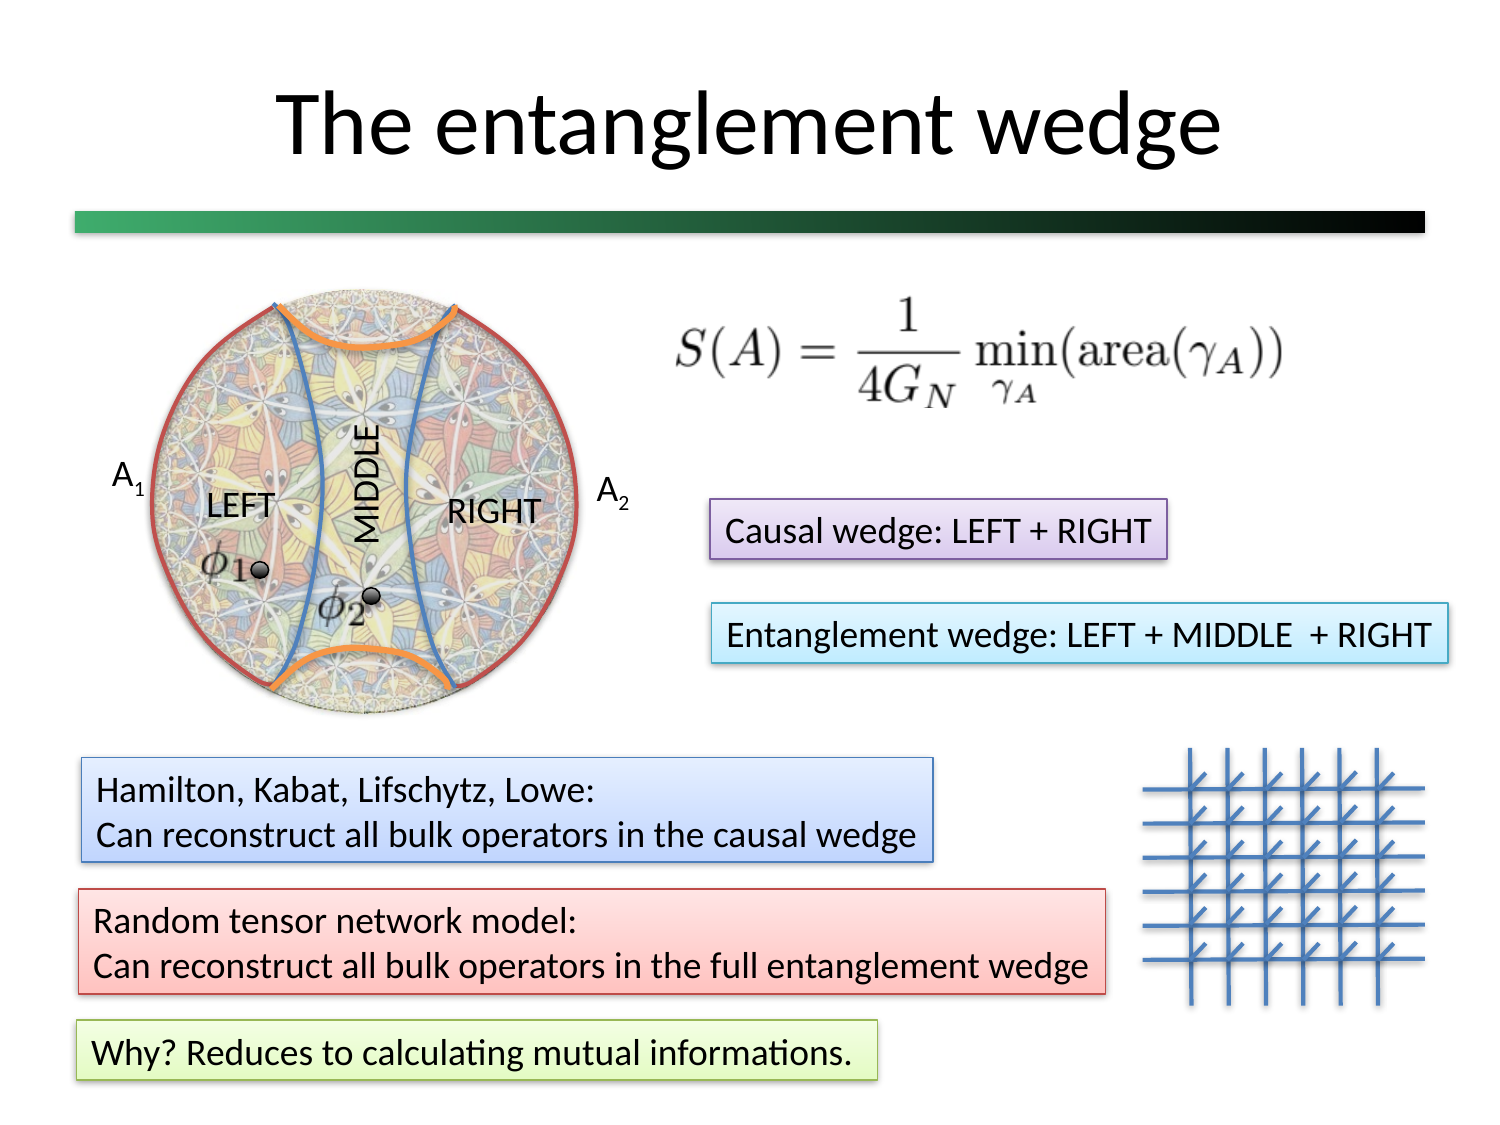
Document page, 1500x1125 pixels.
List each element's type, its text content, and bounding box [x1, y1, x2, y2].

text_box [1142, 747, 1426, 1006]
picture [150, 289, 577, 716]
text_box A2 [581, 456, 645, 523]
text_box Causal wedge: LEFT + RIGHT [709, 498, 1168, 560]
text_box Hamilton, Kabat, Lifschytz, Lowe: Can reconstruct all bulk operators in the causal wedge [81, 757, 934, 863]
picture [675, 294, 1282, 408]
title The entanglement wedge [75, 23, 1425, 212]
text_box Why? Reduces to calculating mutual informations. [76, 1019, 878, 1081]
text_box Entanglement wedge: LEFT + MIDDLE + RIGHT [711, 602, 1449, 664]
text_box A1 [97, 442, 145, 508]
text_box Random tensor network model: Can reconstruct all bulk operators in the full entanglement wedge [78, 888, 1106, 995]
